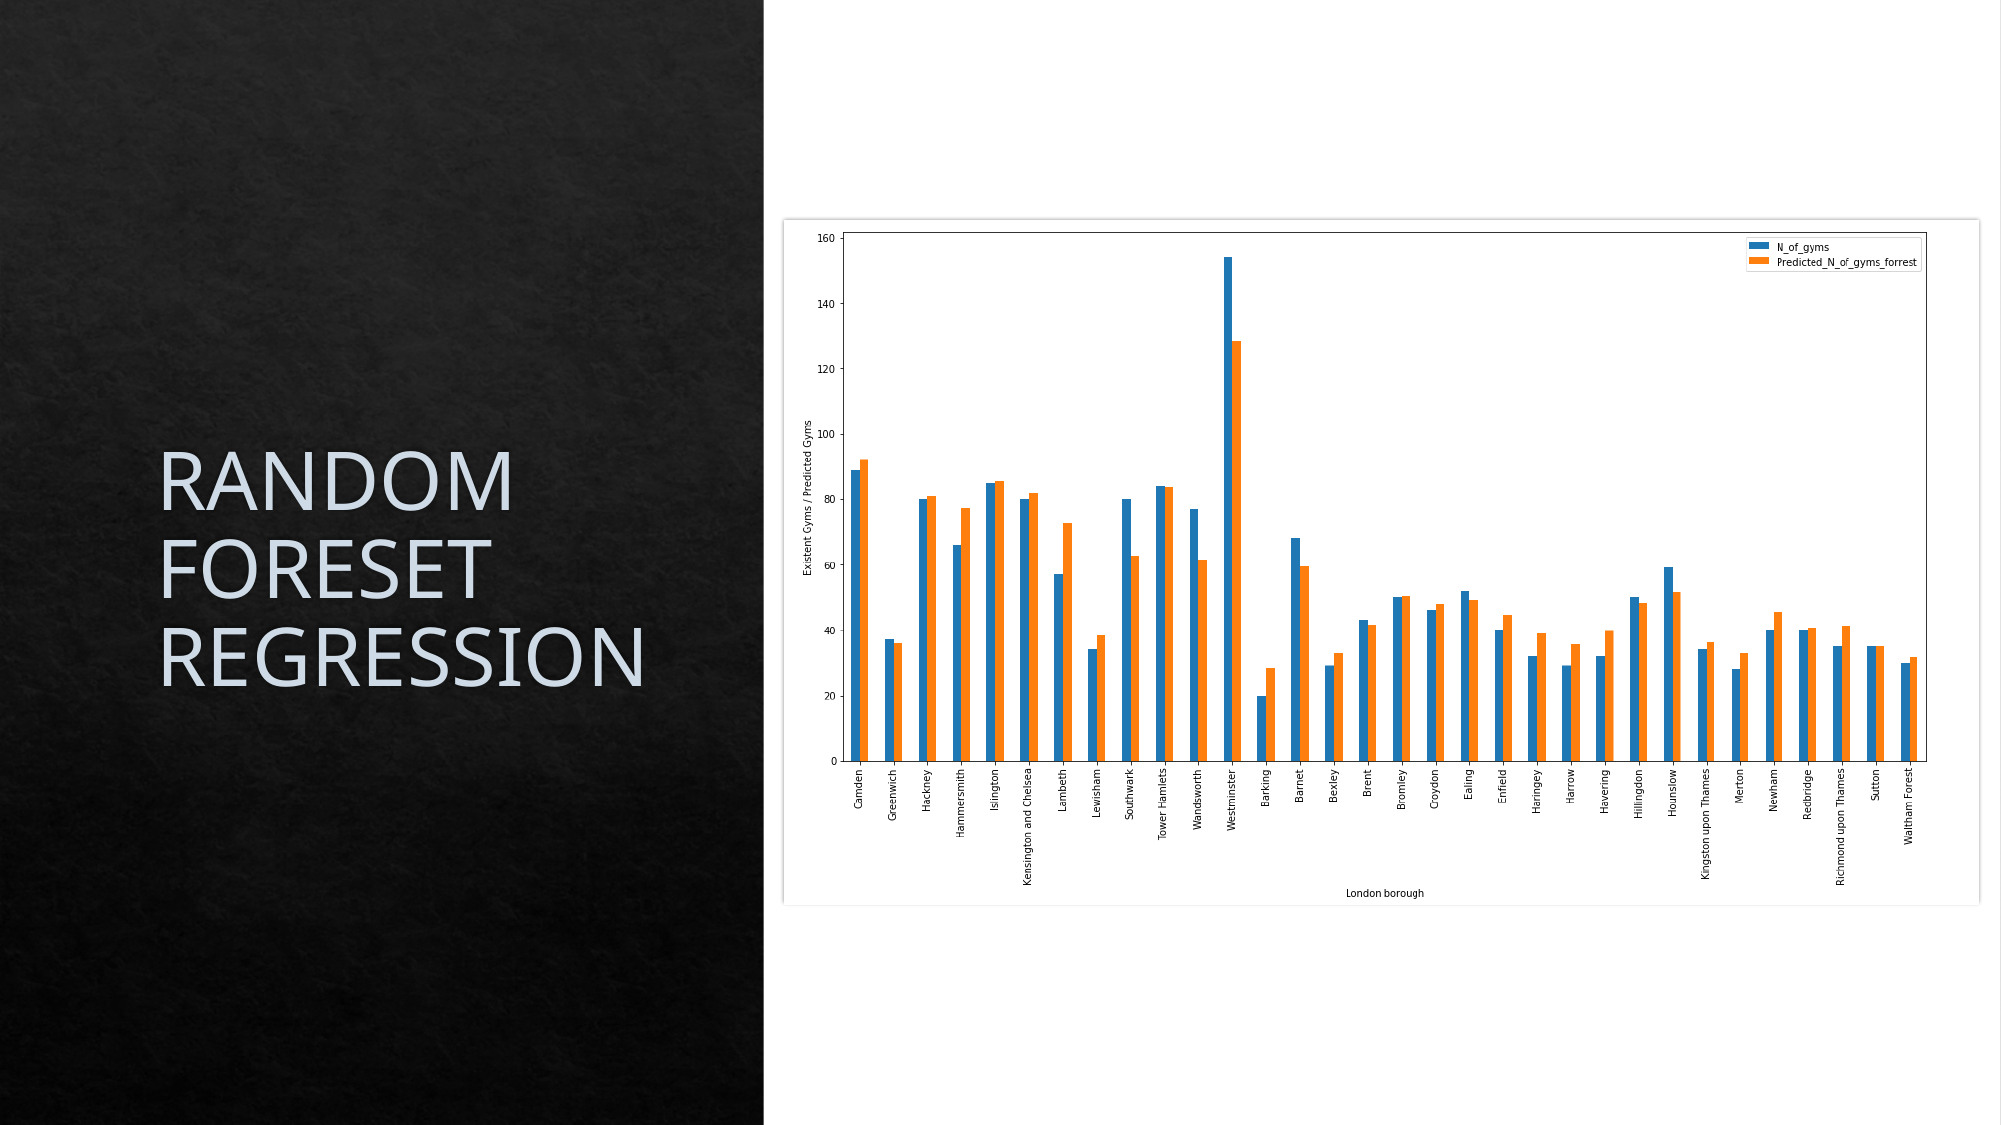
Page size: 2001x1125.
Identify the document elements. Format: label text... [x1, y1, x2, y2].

text_box [762, 0, 2000, 1125]
title RANDOM FORESET REGRESSION [141, 137, 697, 712]
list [784, 220, 1980, 905]
text_box [0, 0, 762, 1125]
